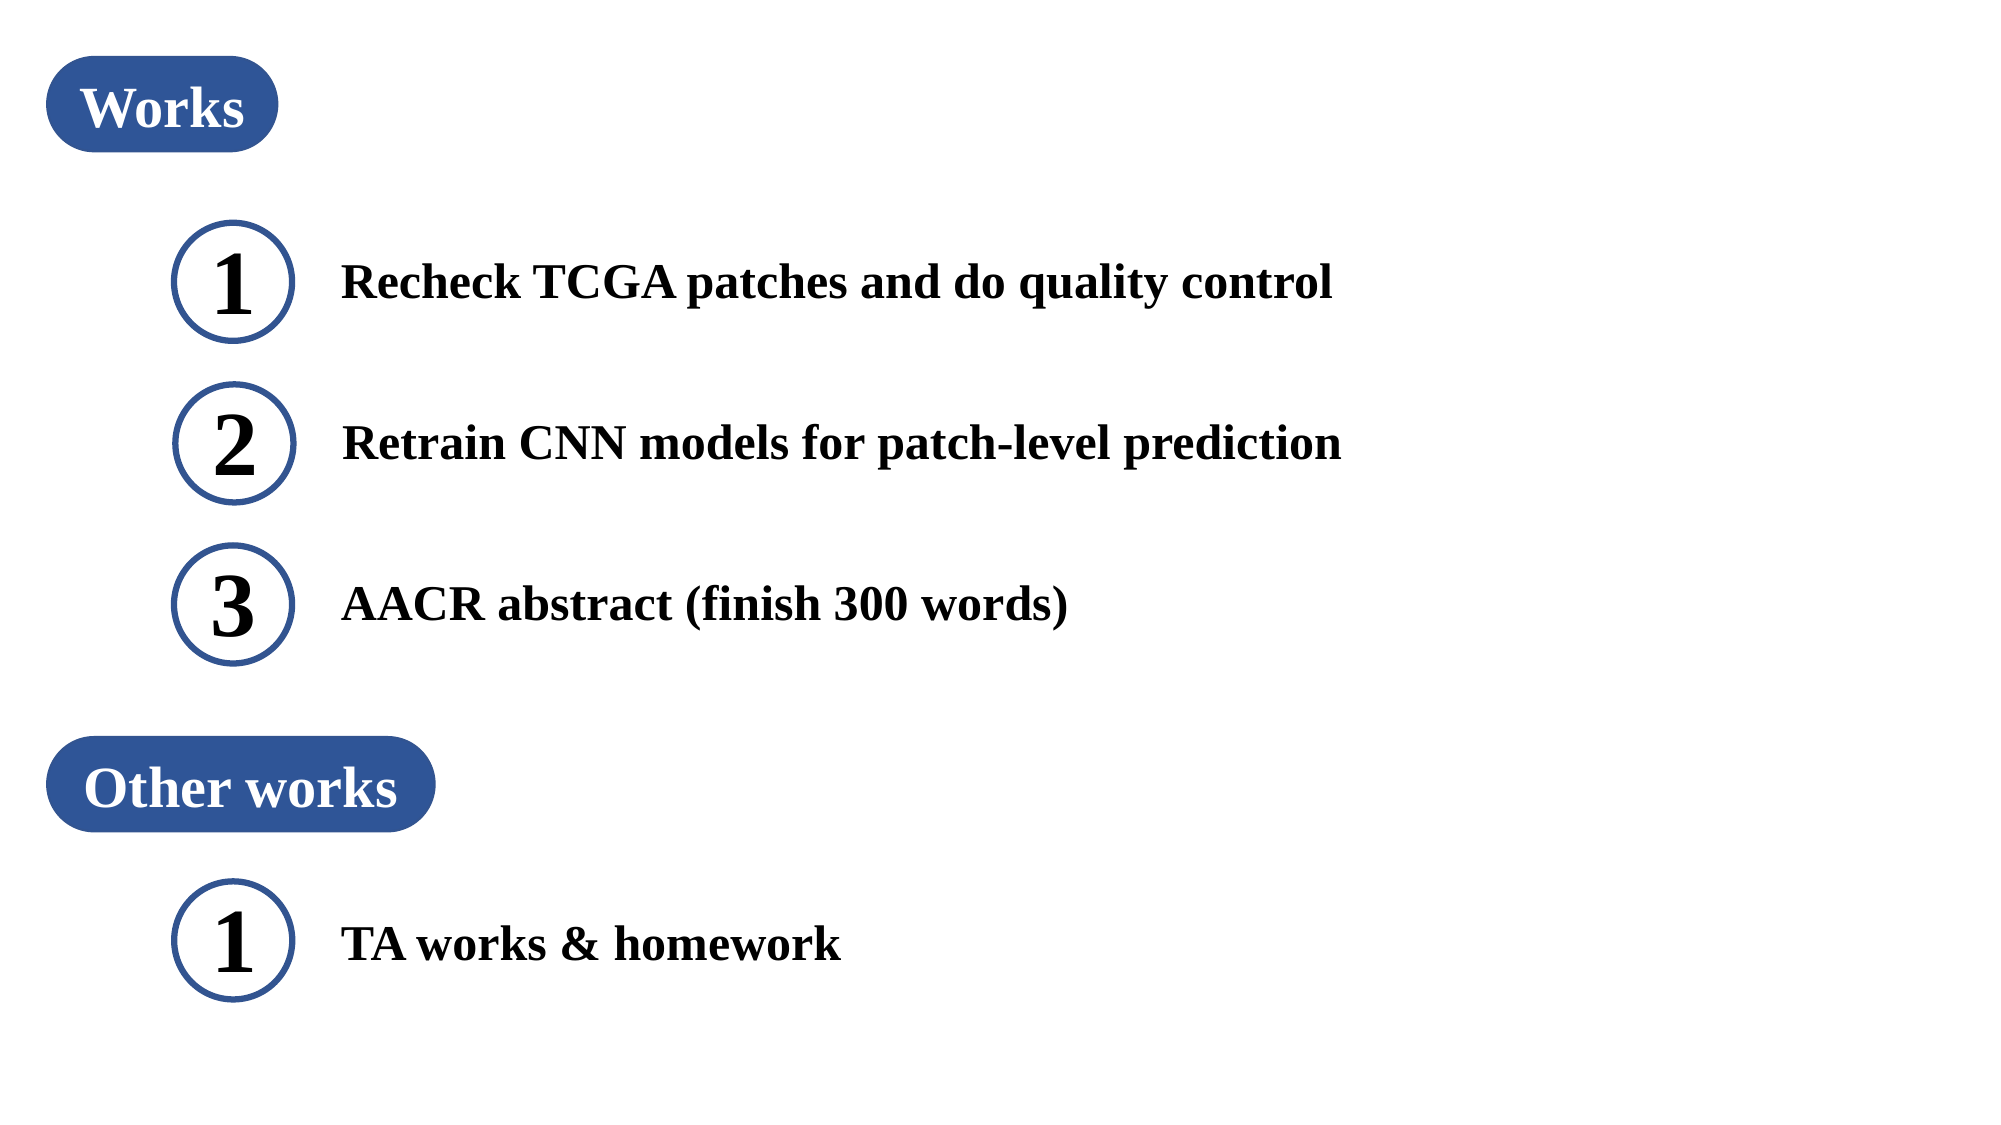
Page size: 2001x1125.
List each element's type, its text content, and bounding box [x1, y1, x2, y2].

text_box Other works [46, 735, 436, 833]
text_box Recheck TCGA patches and do quality control [302, 200, 1893, 357]
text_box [173, 215, 293, 342]
text_box Retrain CNN models for patch-level prediction [303, 361, 1862, 518]
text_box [175, 376, 294, 503]
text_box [173, 537, 293, 664]
text_box TA works & homework [302, 862, 1826, 1019]
text_box Works [46, 55, 279, 153]
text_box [174, 873, 293, 1000]
text_box AACR abstract (finish 300 words) [302, 522, 1860, 679]
